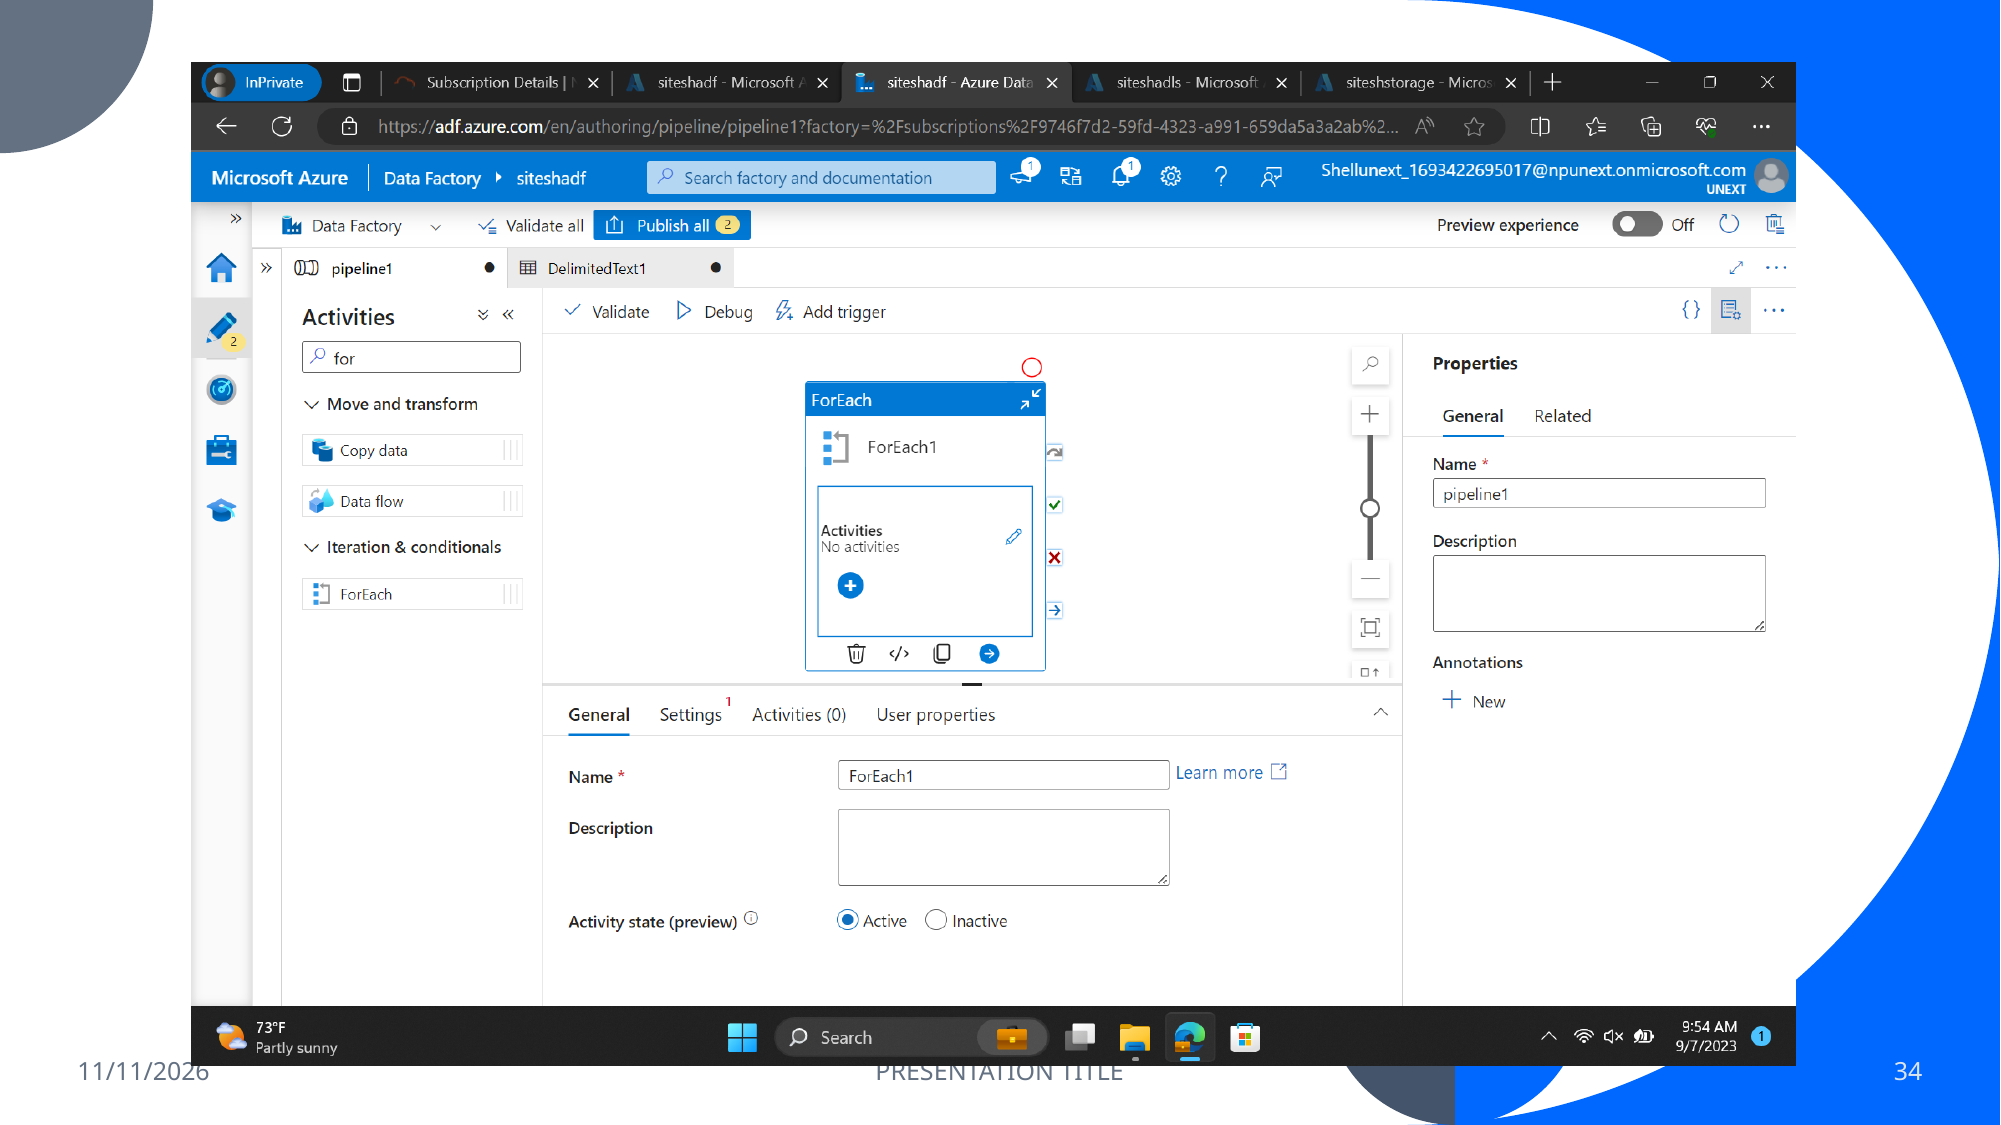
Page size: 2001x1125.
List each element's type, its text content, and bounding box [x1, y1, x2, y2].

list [191, 62, 1796, 1066]
slide_number 34 [1665, 1042, 1938, 1103]
footer PRESENTATION TITLE [662, 1066, 1338, 1103]
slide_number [62, 1042, 513, 1103]
